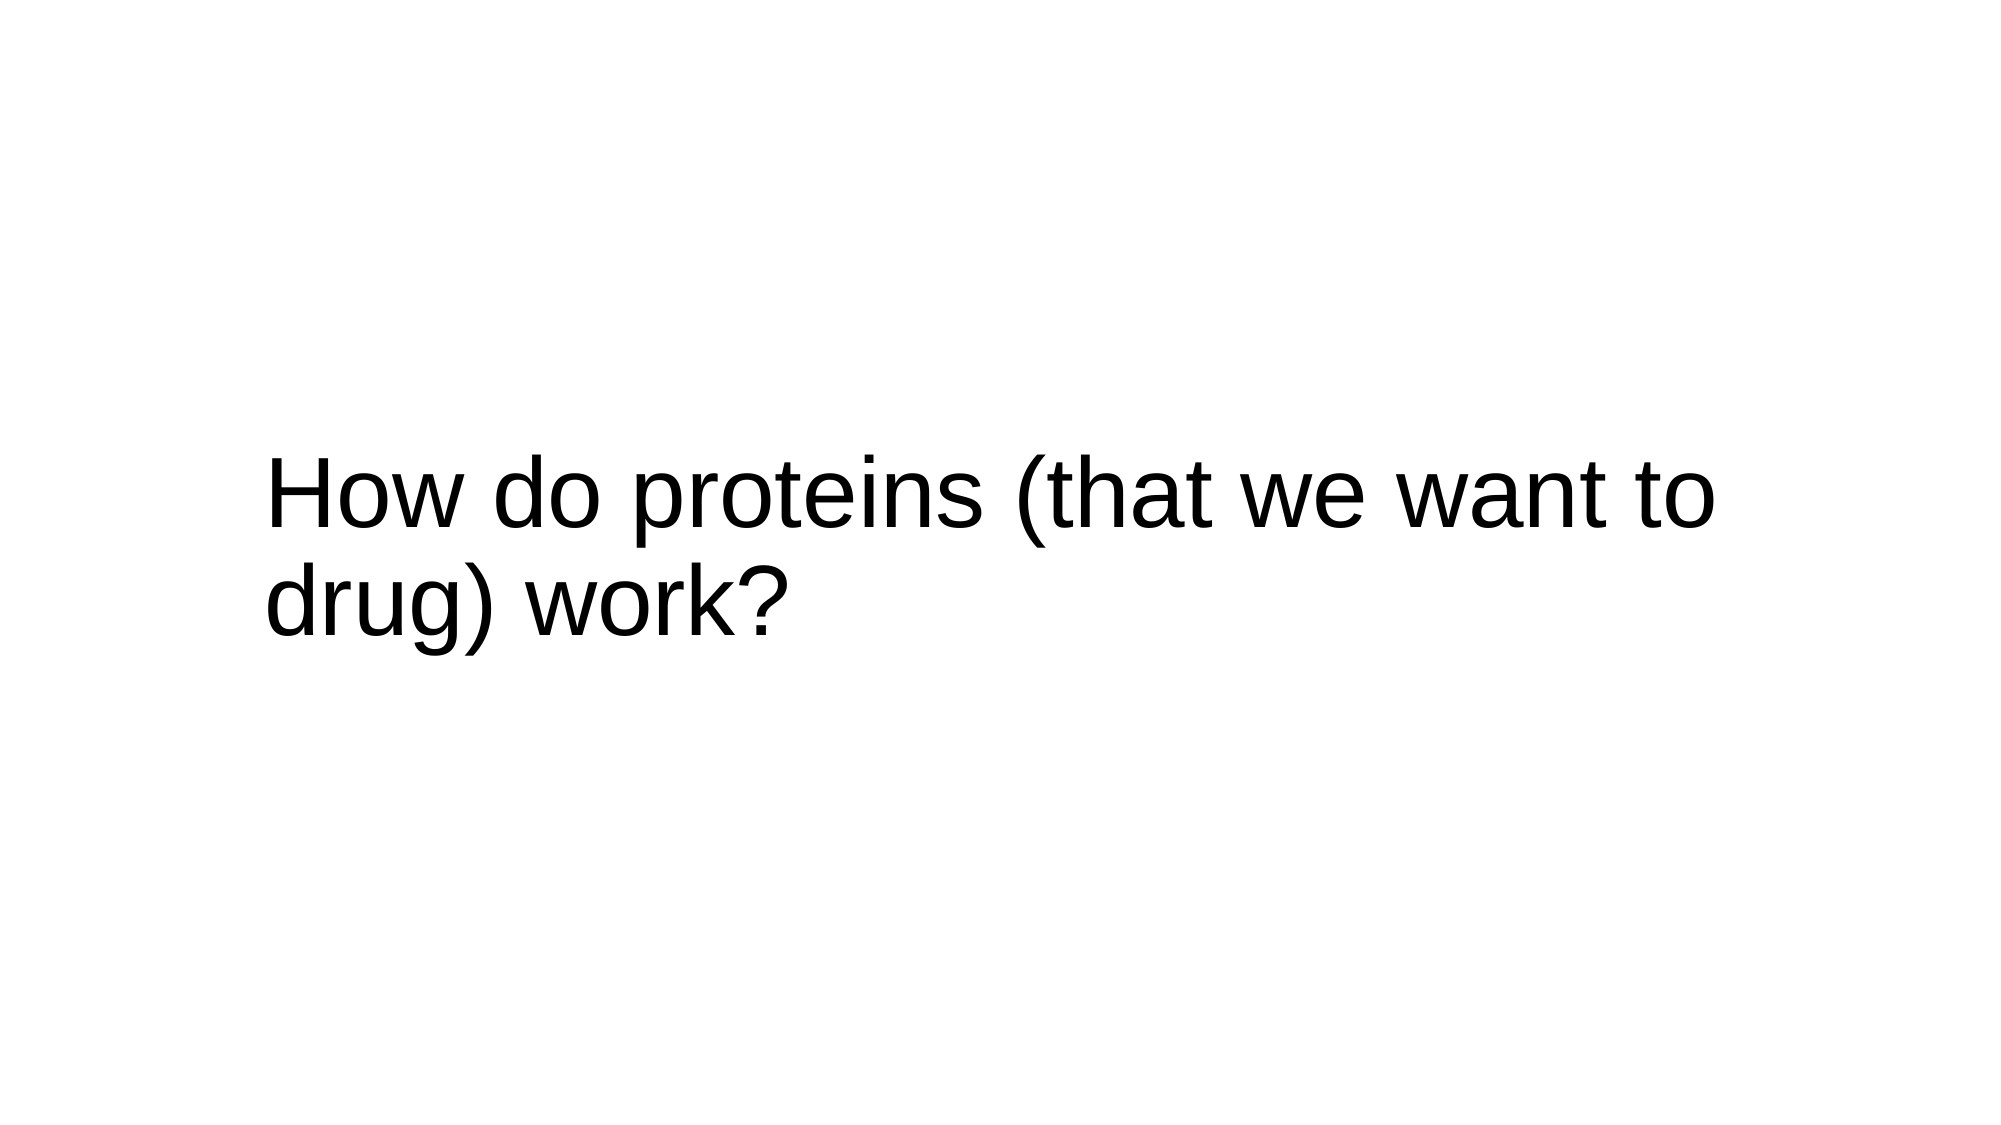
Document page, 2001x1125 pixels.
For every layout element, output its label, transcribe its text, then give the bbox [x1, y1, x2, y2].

text_box How do proteins (that we want to drug) work? [249, 433, 1750, 692]
